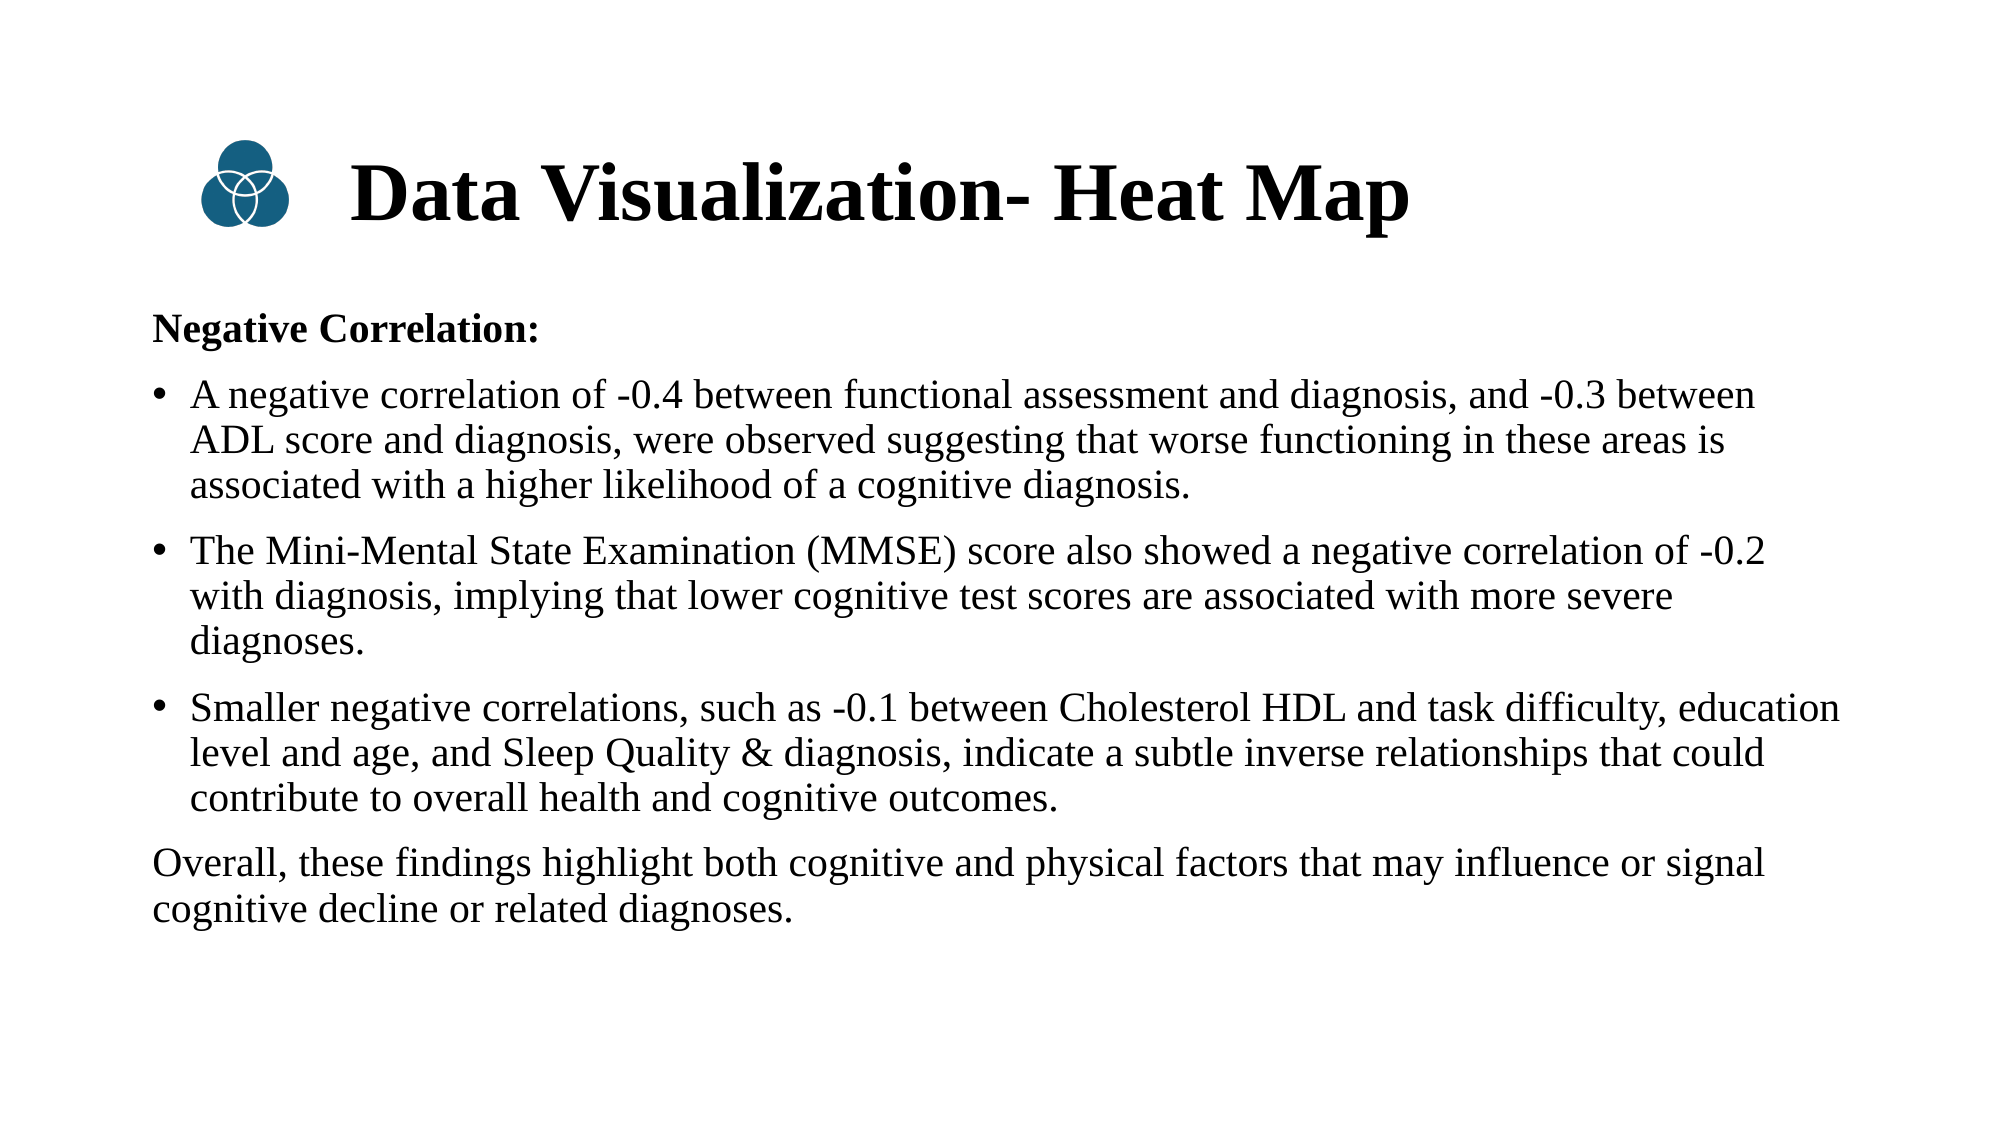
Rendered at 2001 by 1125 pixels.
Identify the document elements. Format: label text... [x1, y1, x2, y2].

list Negative Correlation: A negative correlation of -0.4 between functional assessment and diagnosis, and -0.3 between ADL score and diagnosis, were observed suggesting that worse functioning in these areas is associated with a higher likelihood of a cognitive diagnosis. The Mini-Mental State Examination (MMSE) score also showed a negative correlation of -0.2 with diagnosis, implying that lower cognitive test scores are associated with more severe diagnoses. Smaller negative correlations, such as -0.1 between Cholesterol HDL and task difficulty, education level and age, and Sleep Quality & diagnosis, indicate a subtle inverse relationships that could contribute to overall health and cognitive outcomes. Overall, these findings highlight both cognitive and physical factors that may influence or signal cognitive decline or related diagnoses. [137, 299, 1863, 1014]
picture [183, 120, 307, 245]
text_box Data Visualization- Heat Map [335, 84, 1888, 303]
